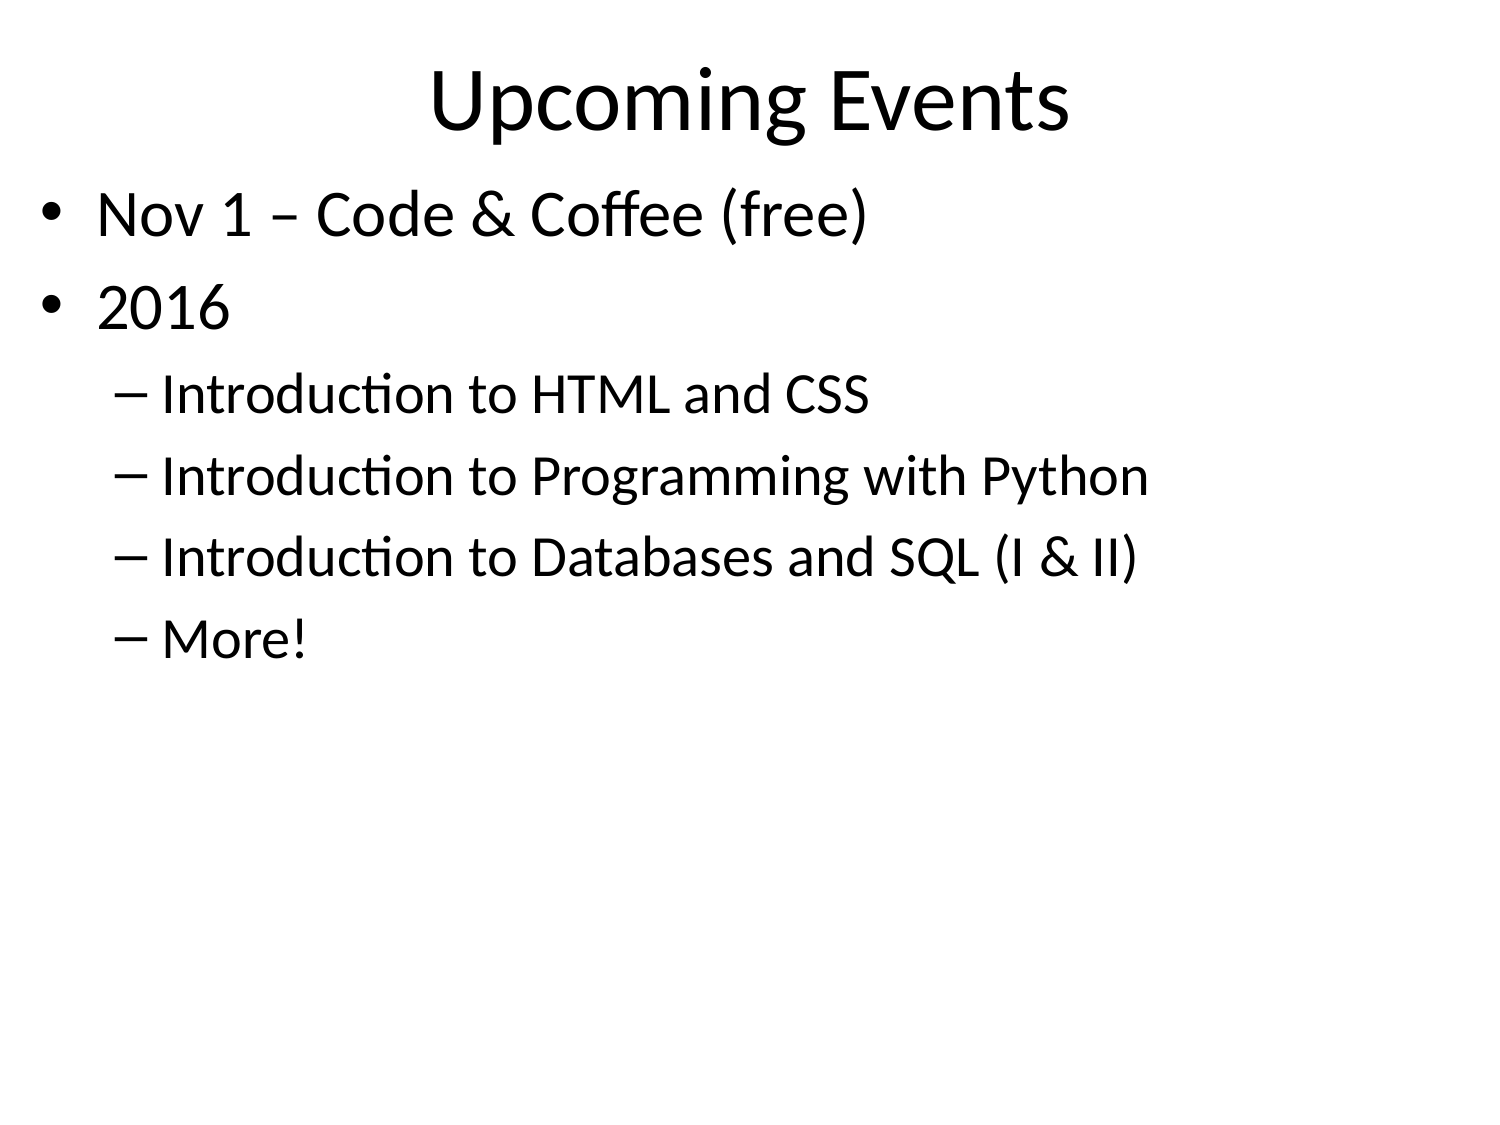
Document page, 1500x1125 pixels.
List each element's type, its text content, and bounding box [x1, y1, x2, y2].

list Nov 1 – Code & Coffee (free) 2016 Introduction to HTML and CSS Introduction to Programming with Python Introduction to Databases and SQL (I & II) More! [24, 162, 1500, 905]
title Upcoming Events [75, 0, 1425, 162]
